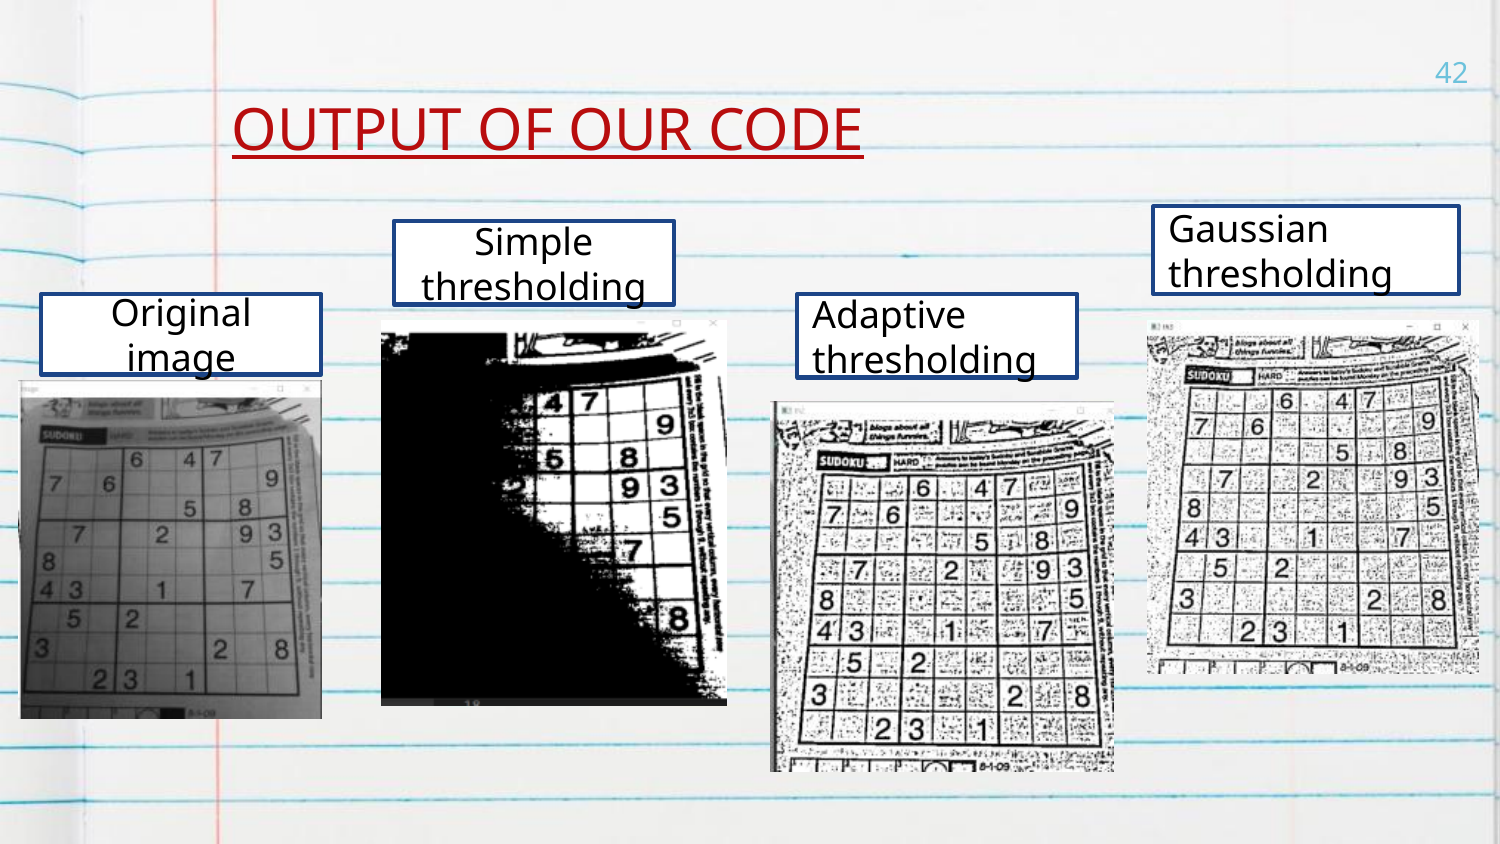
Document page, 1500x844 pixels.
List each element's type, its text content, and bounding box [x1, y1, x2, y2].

text_box Original image [39, 292, 323, 377]
text_box Simple thresholding [392, 219, 676, 307]
title OUTPUT OF OUR CODE [231, 21, 1425, 162]
text_box Gaussian thresholding [1151, 204, 1461, 296]
picture [0, 0, 1500, 844]
slide_number 42 [1378, 41, 1469, 107]
text_box Adaptive thresholding [795, 292, 1079, 380]
